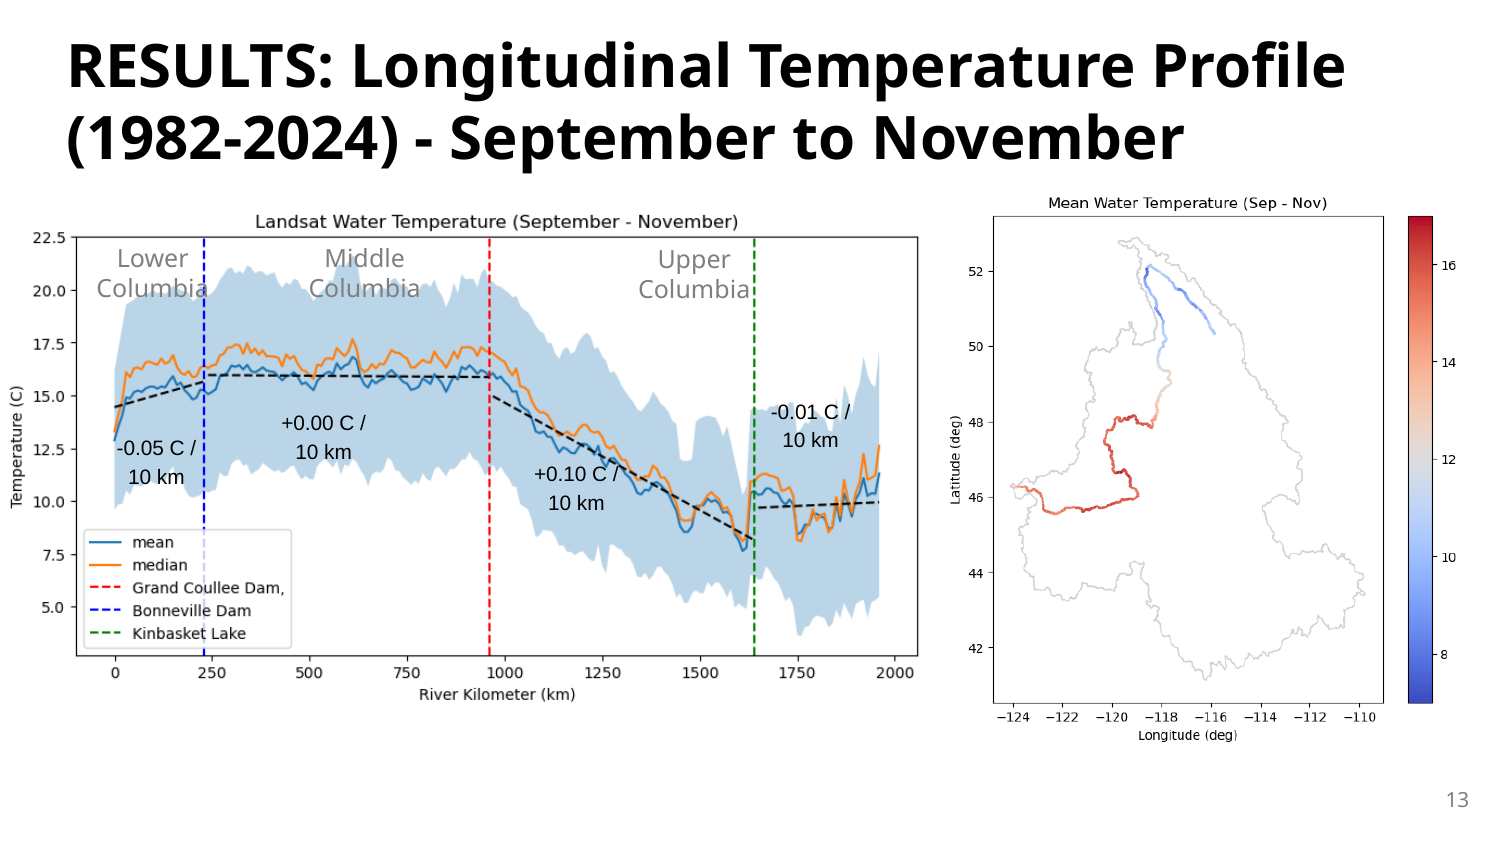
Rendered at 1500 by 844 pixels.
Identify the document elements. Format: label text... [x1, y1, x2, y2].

picture [940, 188, 1465, 750]
slide_number ‹#› [1394, 769, 1484, 834]
picture [0, 204, 929, 713]
title RESULTS: Longitudinal Temperature Profile (1982-2024) - September to November [51, 12, 1449, 188]
